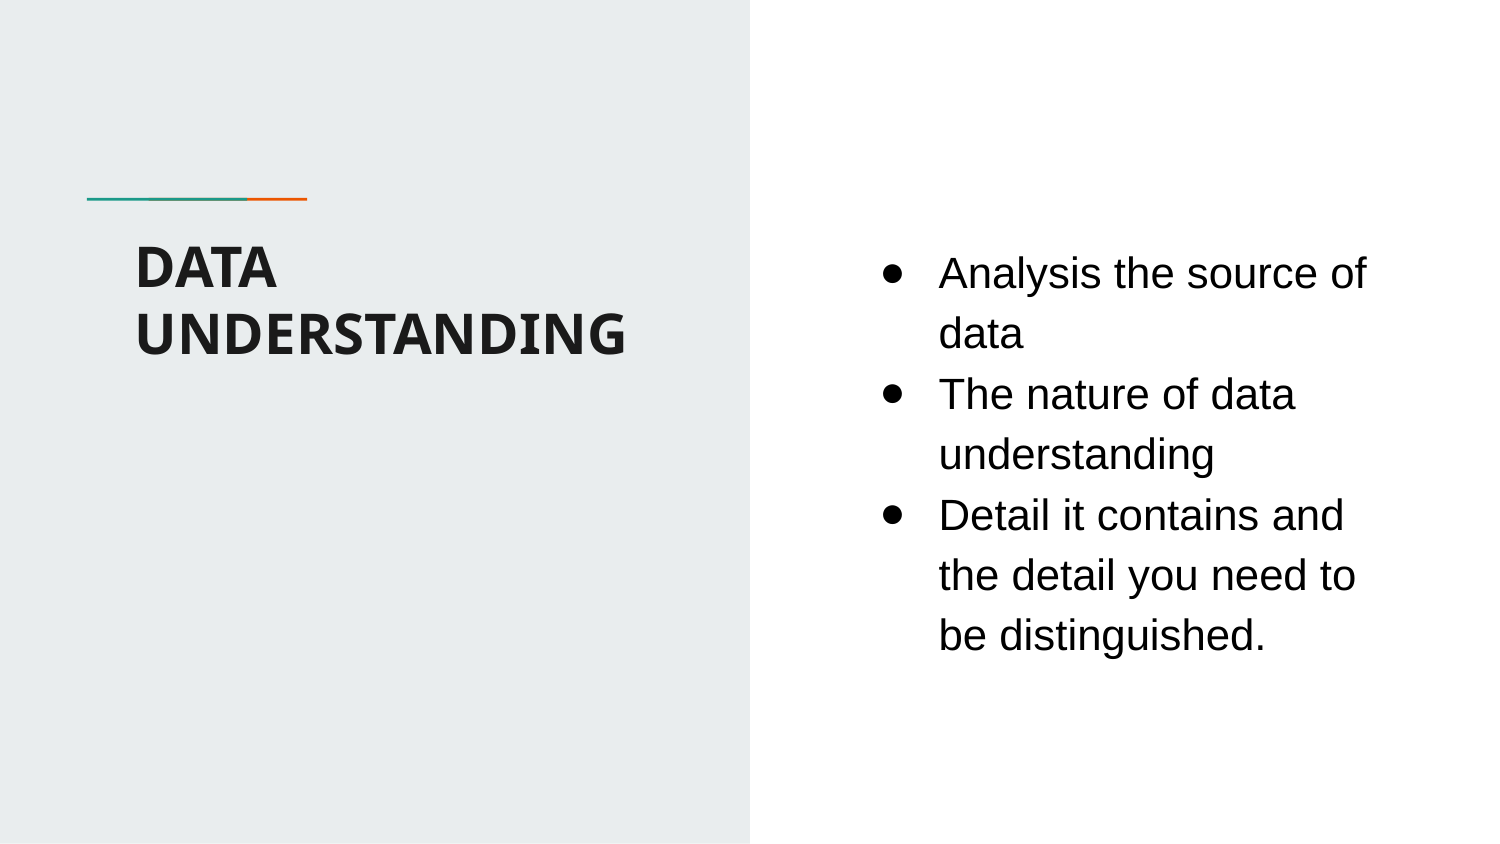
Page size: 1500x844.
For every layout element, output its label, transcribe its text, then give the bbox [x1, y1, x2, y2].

title DATA UNDERSTANDING [119, 216, 662, 494]
list Analysis the source of data The nature of data understanding Detail it contains and the detail you need to be distinguished. [848, 221, 1403, 719]
